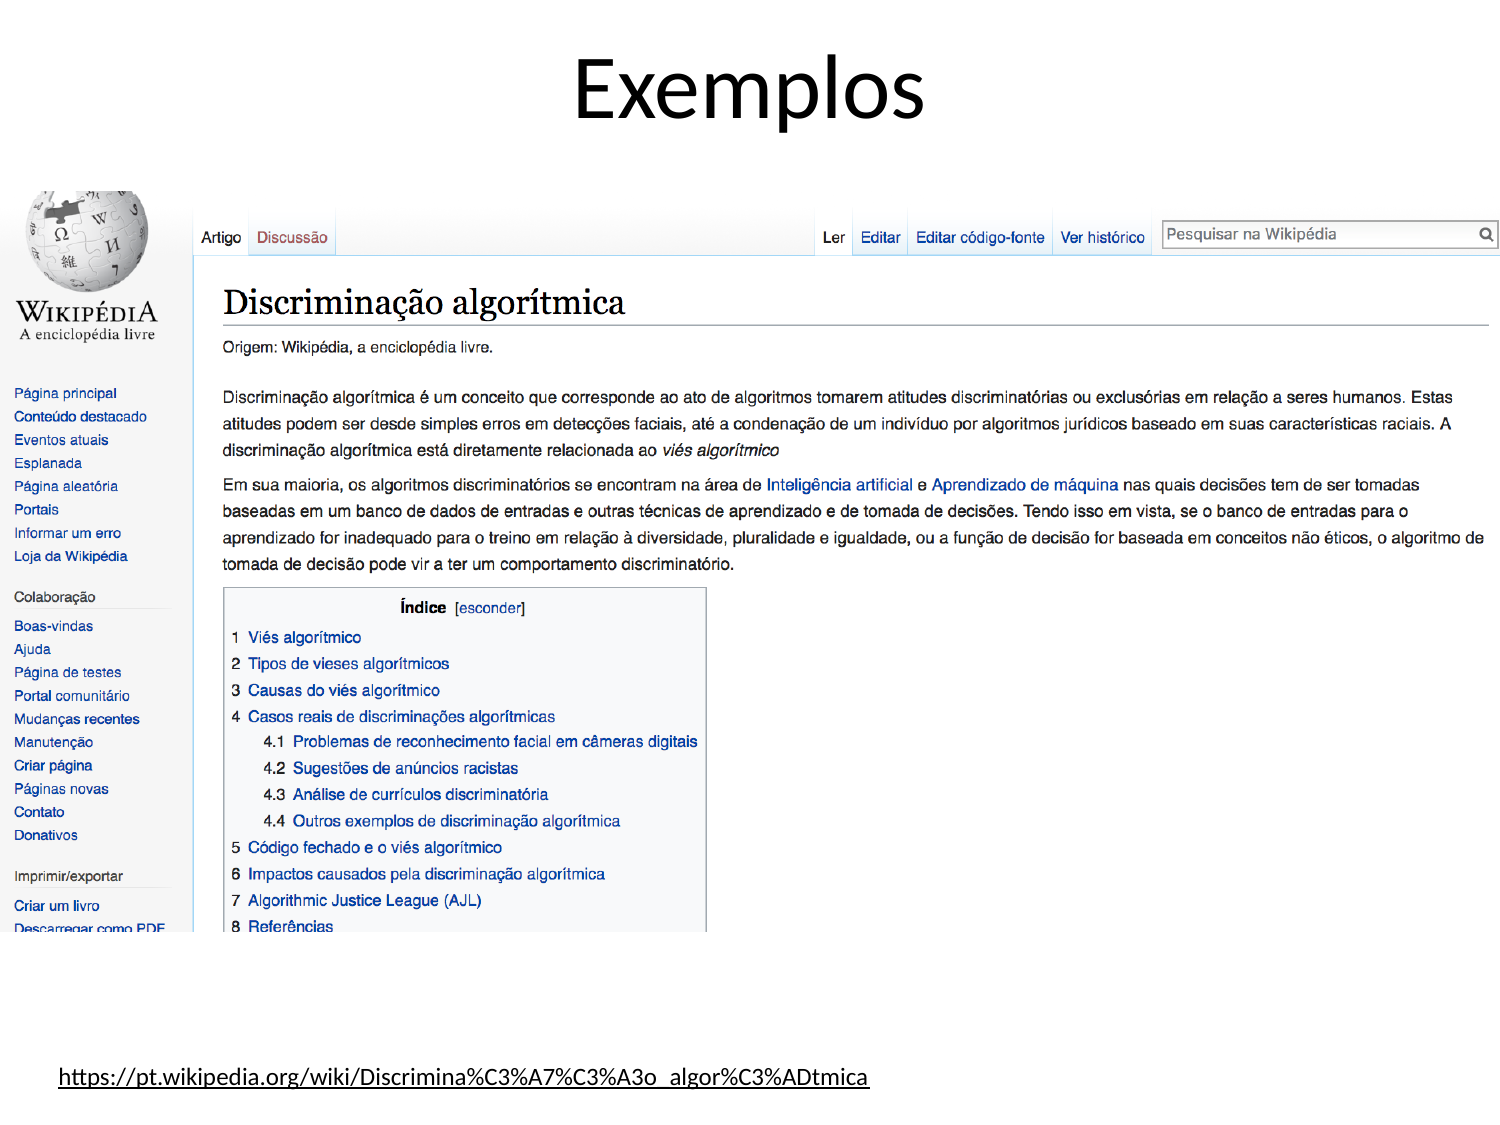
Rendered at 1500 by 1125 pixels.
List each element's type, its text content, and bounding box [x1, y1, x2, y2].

text_box https://pt.wikipedia.org/wiki/Discrimina%C3%A7%C3%A3o_algor%C3%ADtmica [43, 1053, 891, 1098]
picture [0, 191, 1500, 932]
title Exemplos [75, 16, 1425, 148]
